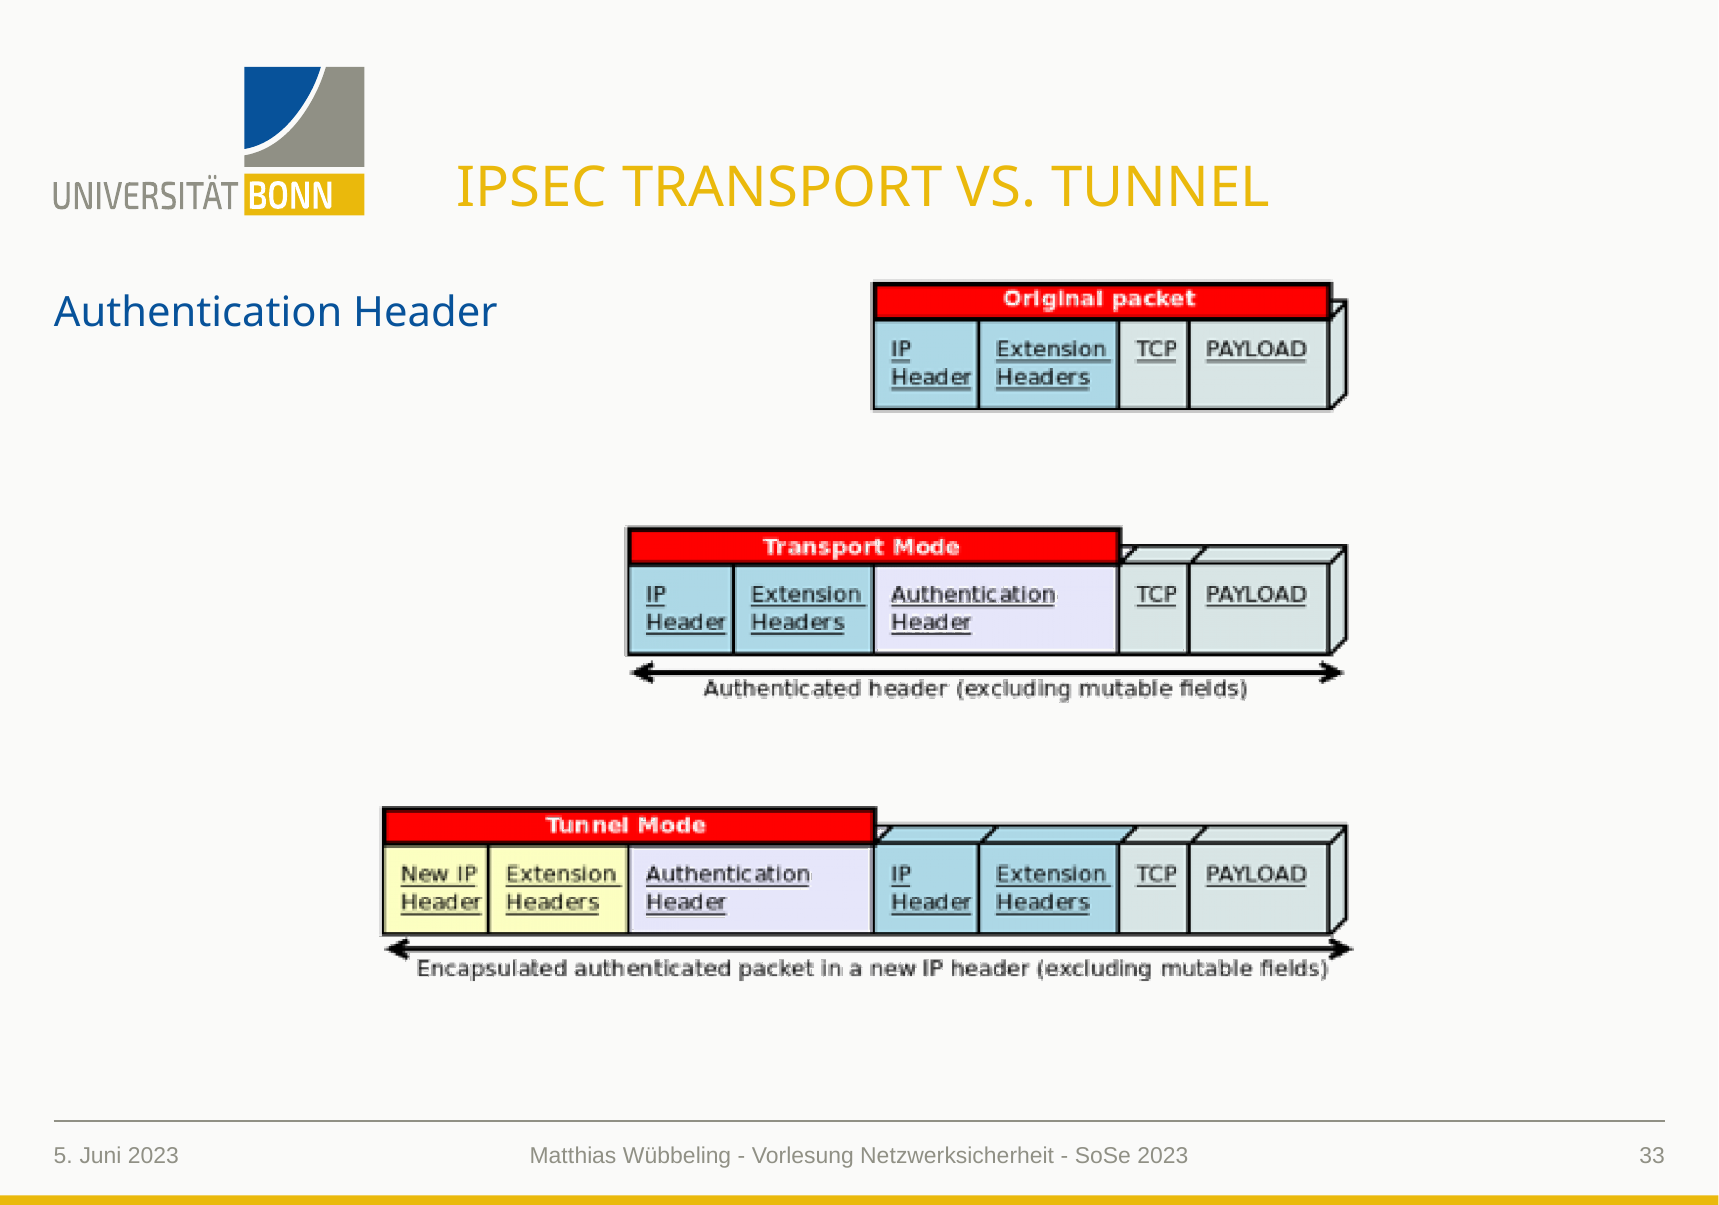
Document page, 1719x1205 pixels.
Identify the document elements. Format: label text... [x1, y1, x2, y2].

list Authentication Header [53, 284, 1665, 1055]
slide_number 33 [1557, 1121, 1665, 1189]
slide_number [53, 1121, 215, 1189]
title IPSec Transport vs. Tunnel [456, 67, 1665, 218]
footer Matthias Wübbeling - Vorlesung Netzwerksicherheit - SoSe 2023 [389, 1121, 1329, 1189]
picture [378, 279, 1356, 983]
